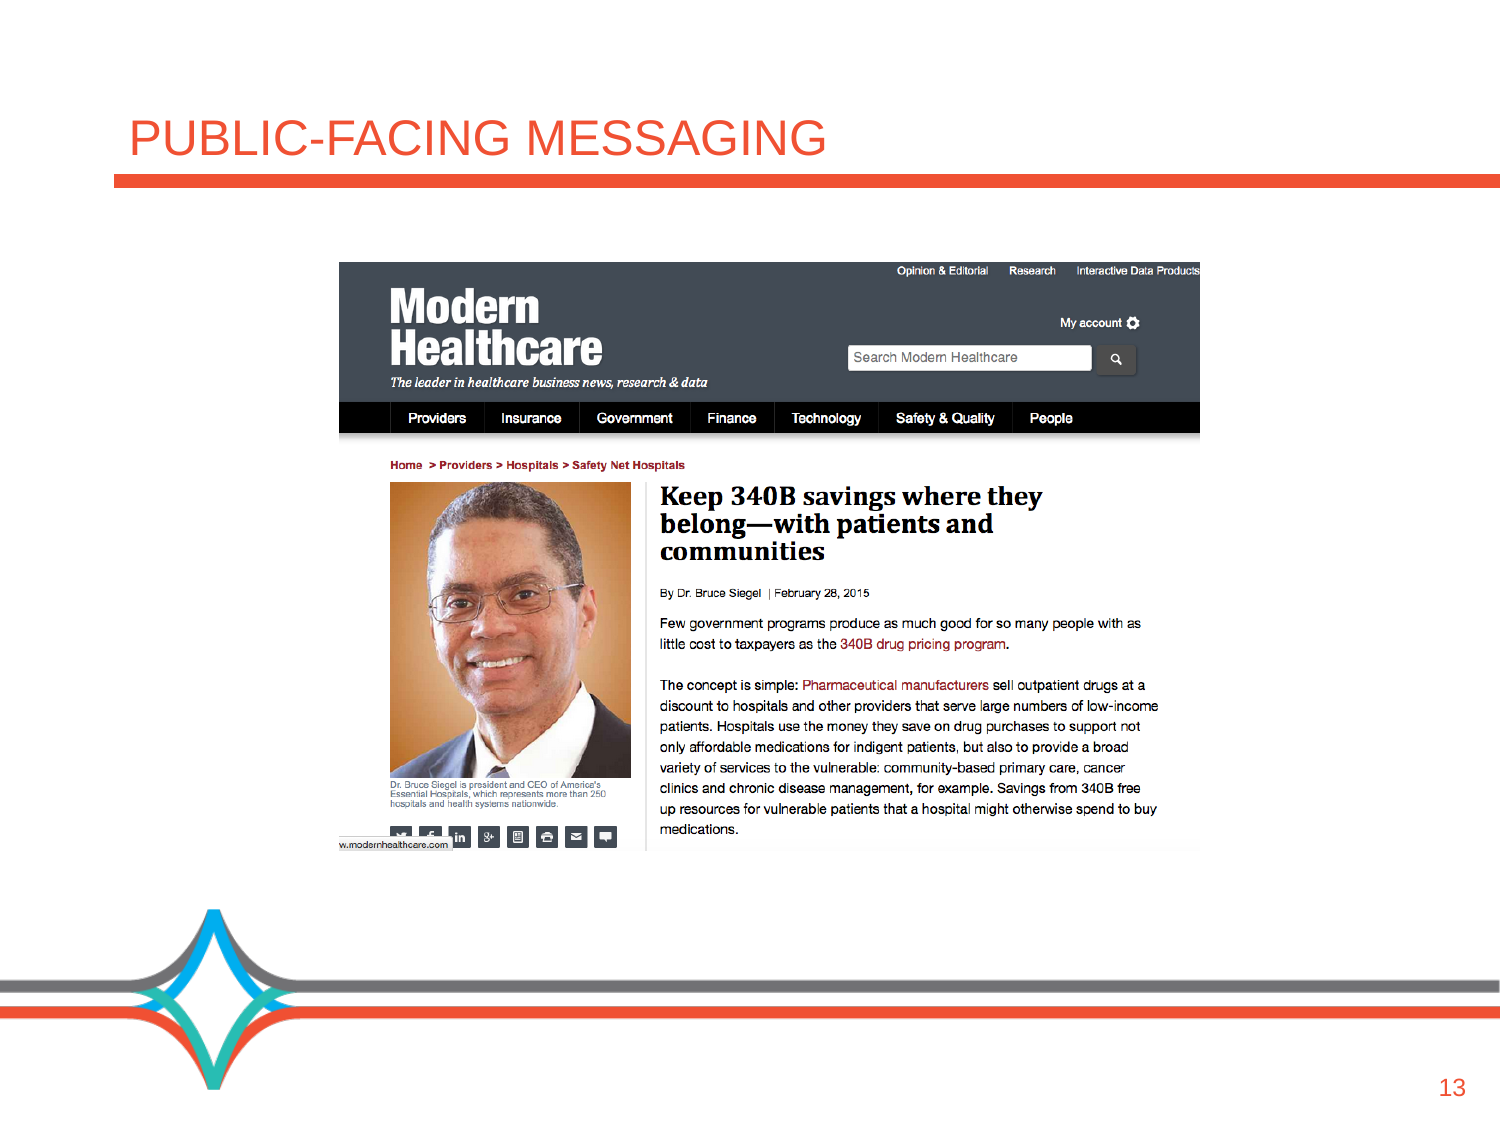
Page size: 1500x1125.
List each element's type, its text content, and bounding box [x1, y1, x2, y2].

picture [0, 875, 1500, 1125]
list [113, 262, 1426, 851]
title Public-Facing Messaging [113, 98, 1426, 181]
